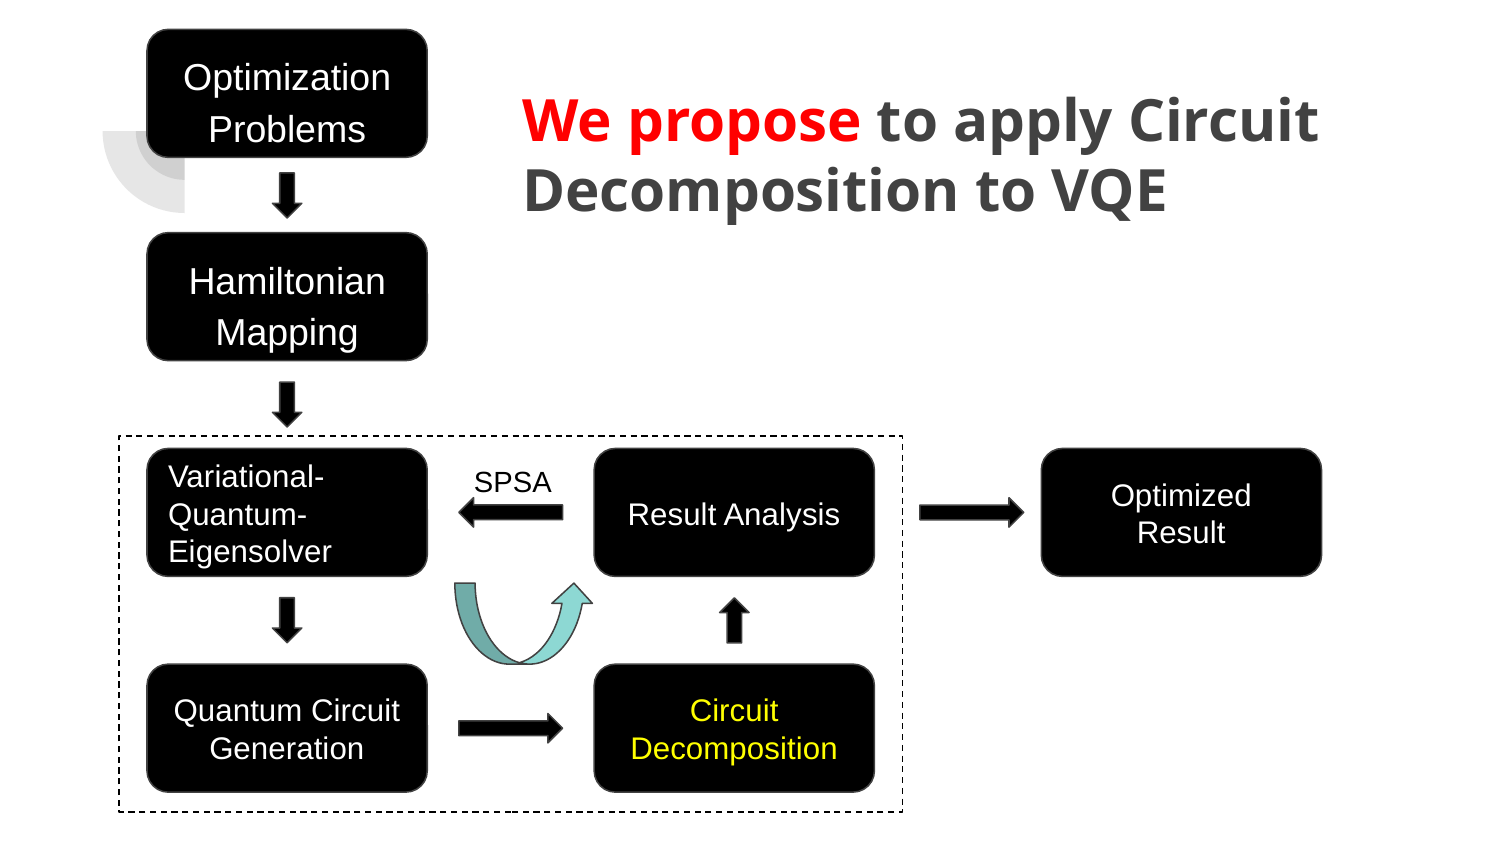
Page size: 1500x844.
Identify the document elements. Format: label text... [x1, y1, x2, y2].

text_box Result Analysis [594, 448, 875, 577]
text_box Quantum Circuit Generation [146, 664, 428, 793]
text_box [454, 583, 593, 665]
text_box Optimized Result [1041, 448, 1322, 577]
text_box Hamiltonian Mapping [146, 232, 428, 361]
text_box [272, 382, 302, 428]
text_box [272, 172, 302, 218]
text_box Optimization Problems [146, 29, 428, 158]
text_box [919, 497, 1024, 528]
text_box Variational-Quantum-Eigensolver [146, 448, 428, 577]
text_box [272, 597, 302, 643]
text_box SPSA [458, 448, 579, 494]
text_box Circuit Decomposition [594, 664, 875, 793]
text_box [719, 597, 750, 643]
text_box [458, 713, 563, 743]
text_box [458, 497, 563, 528]
title We propose to apply Circuit Decomposition to VQE [507, 68, 1474, 163]
text_box [119, 436, 903, 812]
